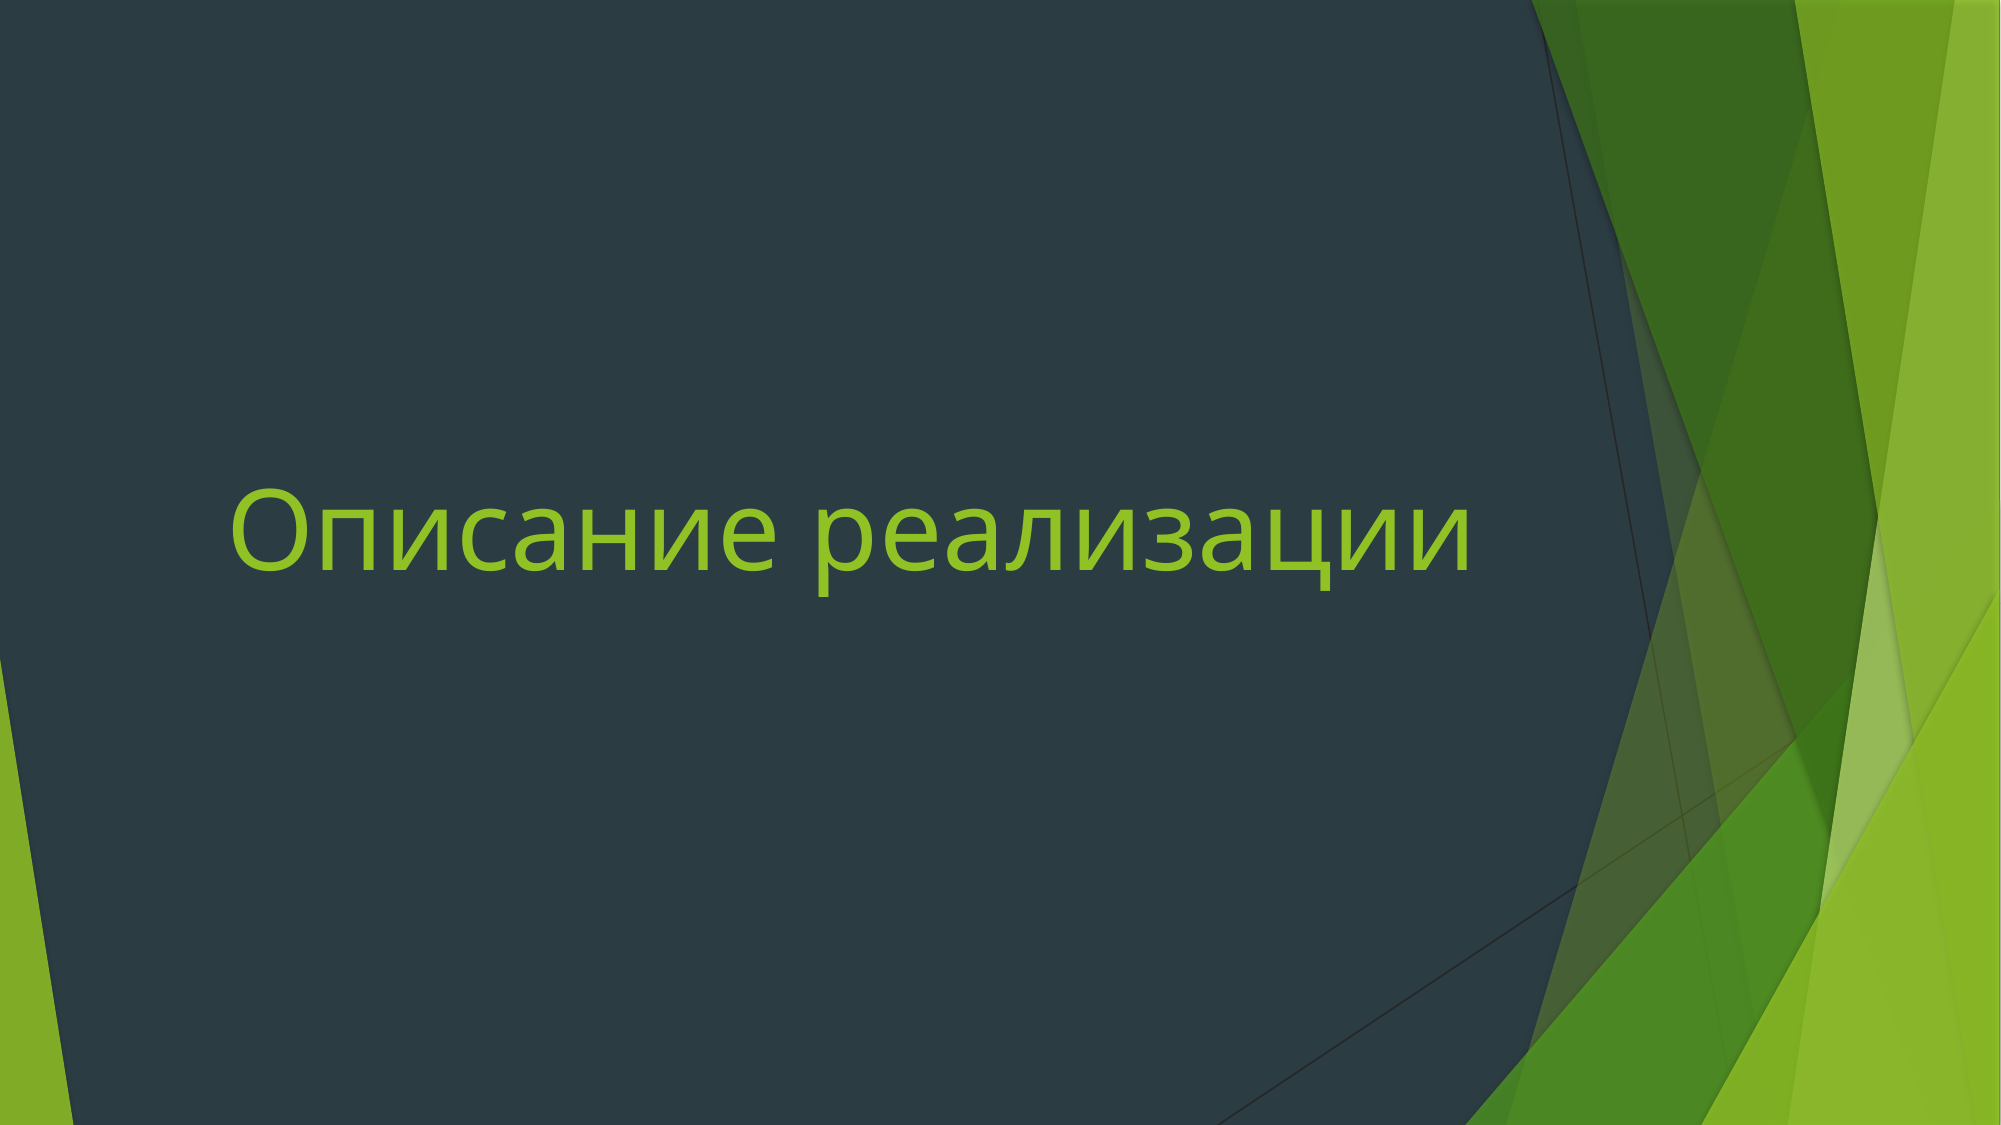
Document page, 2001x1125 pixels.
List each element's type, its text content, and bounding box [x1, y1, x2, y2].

title Описание реализации [86, 450, 1617, 770]
